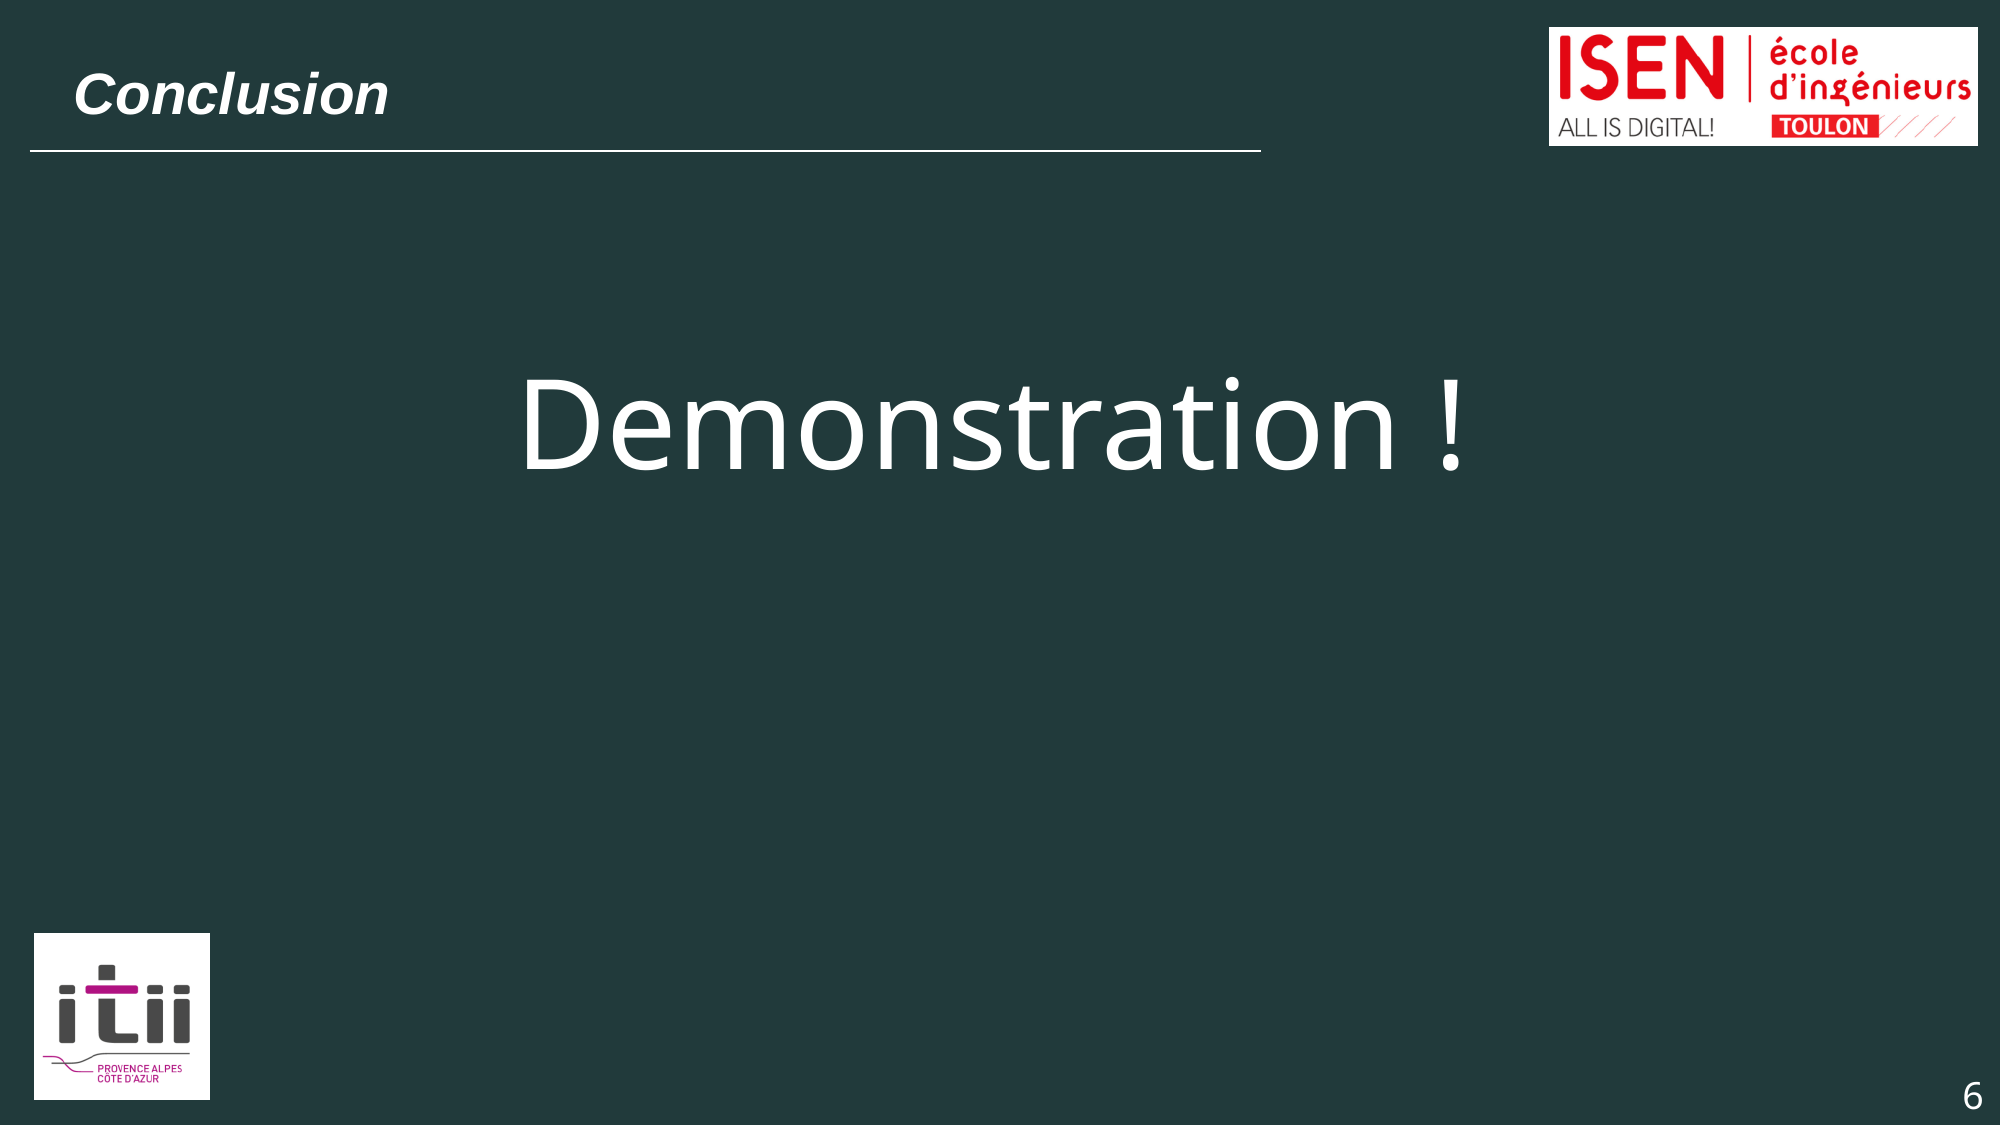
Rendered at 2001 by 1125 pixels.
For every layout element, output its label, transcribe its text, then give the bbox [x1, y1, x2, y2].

list Demonstration ! [73, 284, 1927, 906]
text_box 6 [1947, 1064, 2000, 1125]
title Conclusion [73, 63, 1928, 251]
picture [1548, 27, 1978, 147]
picture [34, 932, 210, 1100]
